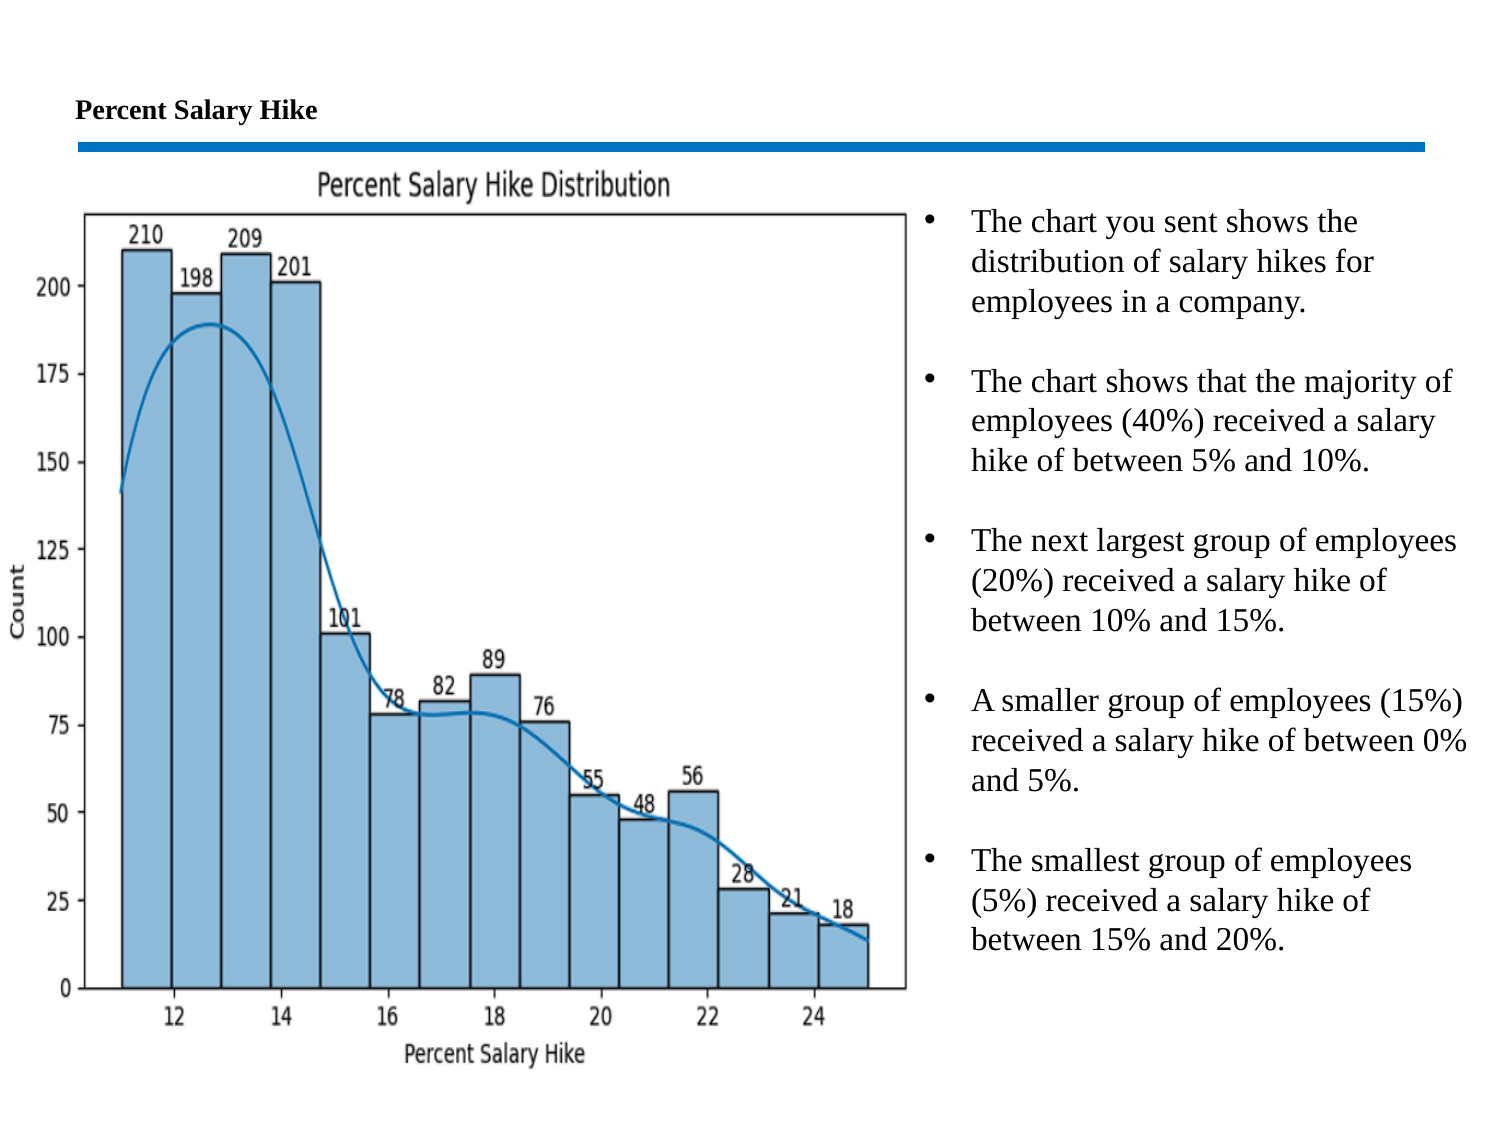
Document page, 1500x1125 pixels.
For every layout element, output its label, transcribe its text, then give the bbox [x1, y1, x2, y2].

text_box The chart you sent shows the distribution of salary hikes for employees in a company. The chart shows that the majority of employees (40%) received a salary hike of between 5% and 10%. The next largest group of employees (20%) received a salary hike of between 10% and 15%. A smaller group of employees (15%) received a salary hike of between 0% and 5%. The smallest group of employees (5%) received a salary hike of between 15% and 20%. [924, 191, 1500, 965]
picture [0, 165, 921, 1087]
title Percent Salary Hike [75, 87, 1425, 134]
